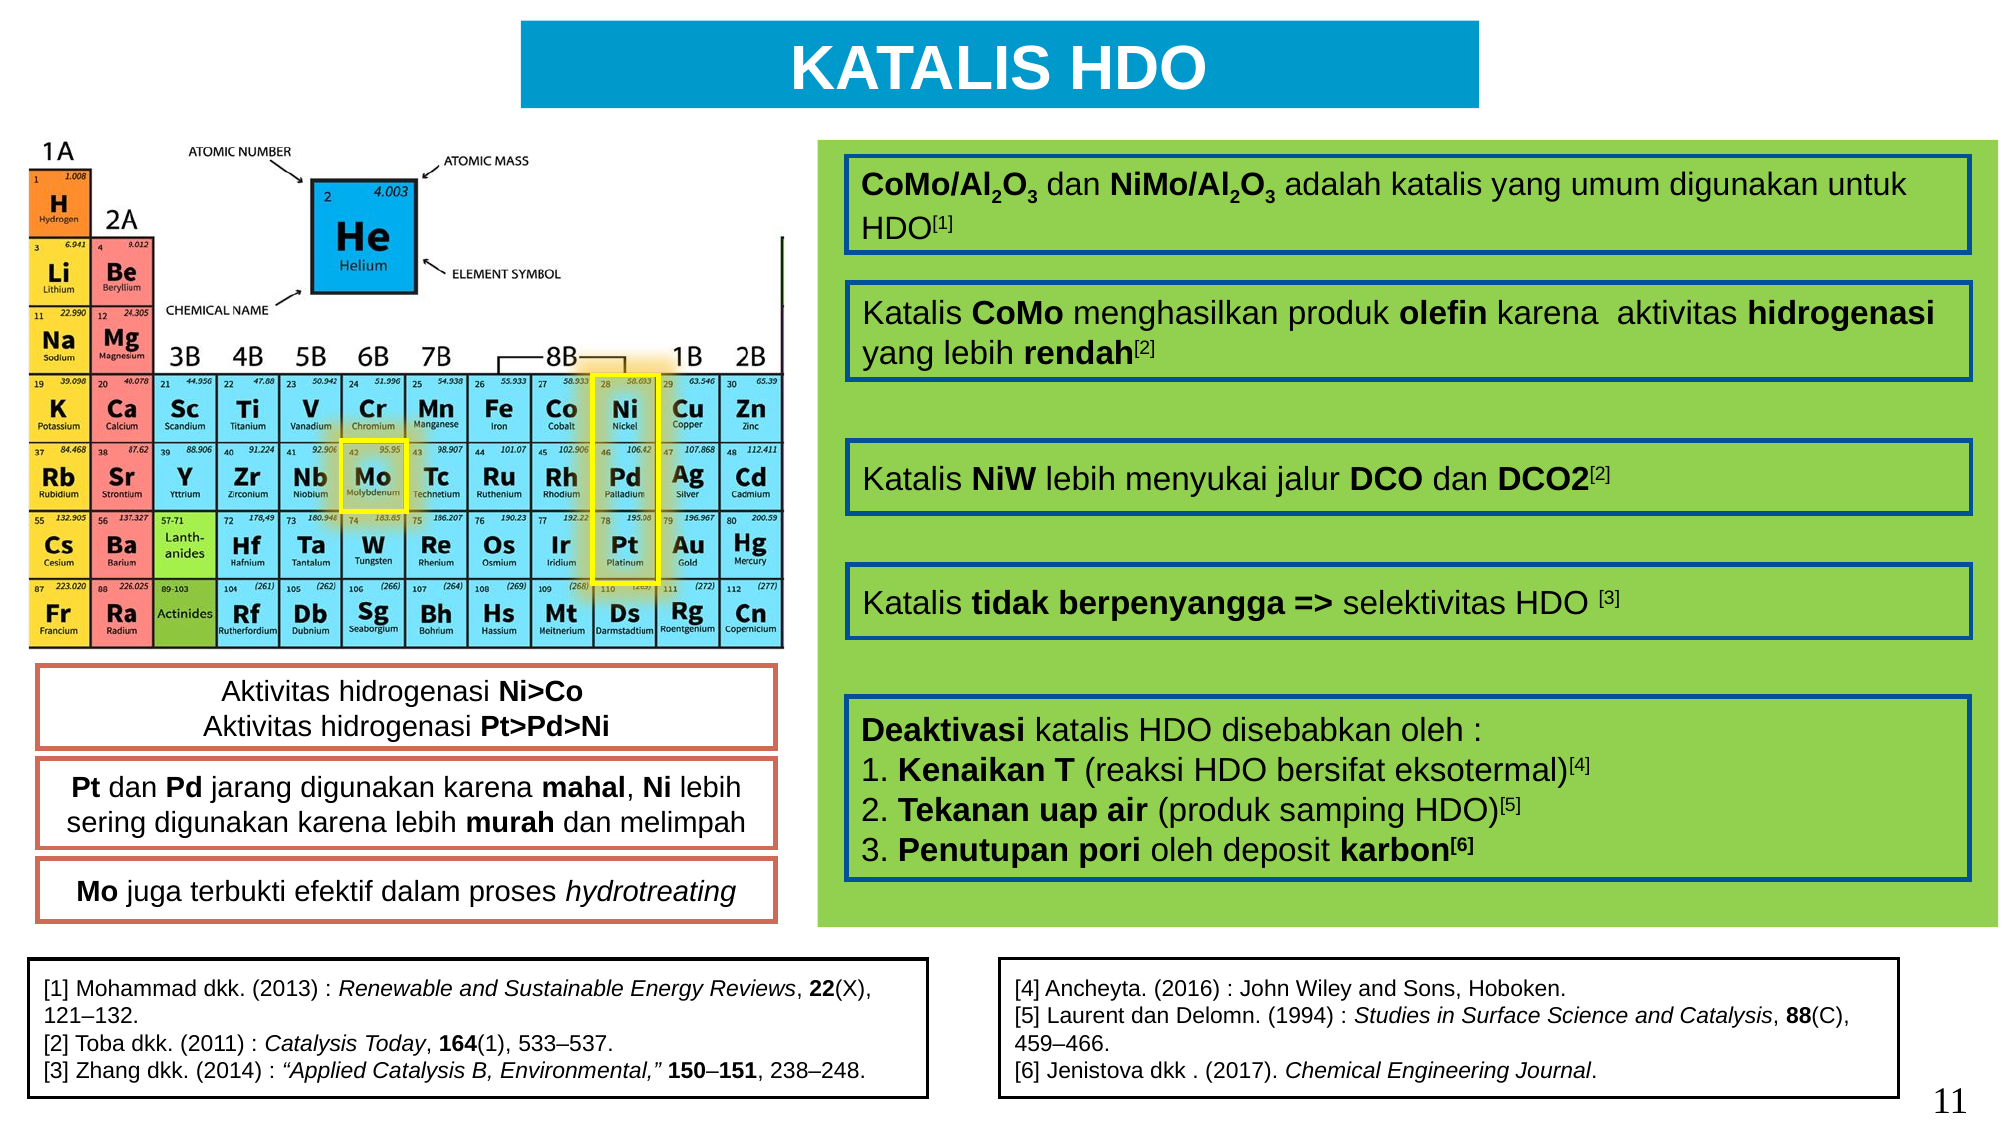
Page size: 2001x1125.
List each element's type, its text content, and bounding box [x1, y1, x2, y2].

text_box 11 [1899, 1070, 2000, 1125]
picture [28, 123, 785, 651]
text_box Mo juga terbukti efektif dalam proses hydrotreating [37, 857, 777, 922]
text_box Katalis CoMo menghasilkan produk olefin karena aktivitas hidrogenasi yang lebih rendah[2] [846, 282, 1972, 380]
text_box Deaktivasi katalis HDO disebabkan oleh : 1. Kenaikan T (reaksi HDO bersifat eksotermal)[4] 2. Tekanan uap air (produk samping HDO)[5] 3. Penutupan pori oleh deposit karbon[6] [845, 696, 1971, 881]
text_box KATALIS HDO [520, 20, 1480, 109]
text_box [4] Ancheyta. (2016) : John Wiley and Sons, Hoboken. [5] Laurent dan Delomn. (1994) : Studies in Surface Science and Catalysis, 88(C), 459–466. [6] Jenistova dkk . (2017). Chemical Engineering Journal. [999, 958, 1899, 1098]
text_box Pt dan Pd jarang digunakan karena mahal, Ni lebih sering digunakan karena lebih murah dan melimpah [37, 757, 777, 849]
text_box Katalis NiW lebih menyukai jalur DCO dan DCO2[2] [846, 439, 1972, 515]
text_box [817, 139, 1999, 928]
text_box CoMo/Al2O3 dan NiMo/Al2O3 adalah katalis yang umum digunakan untuk HDO[1] [845, 155, 1971, 253]
text_box Aktivitas hidrogenasi Ni>Co Aktivitas hidrogenasi Pt>Pd>Ni [37, 665, 777, 749]
text_box [1] Mohammad dkk. (2013) : Renewable and Sustainable Energy Reviews, 22(X), 121–132. [2] Toba dkk. (2011) : Catalysis Today, 164(1), 533–537. [3] Zhang dkk. (2014) : “Applied Catalysis B, Environmental,” 150–151, 238–248. [28, 958, 928, 1099]
